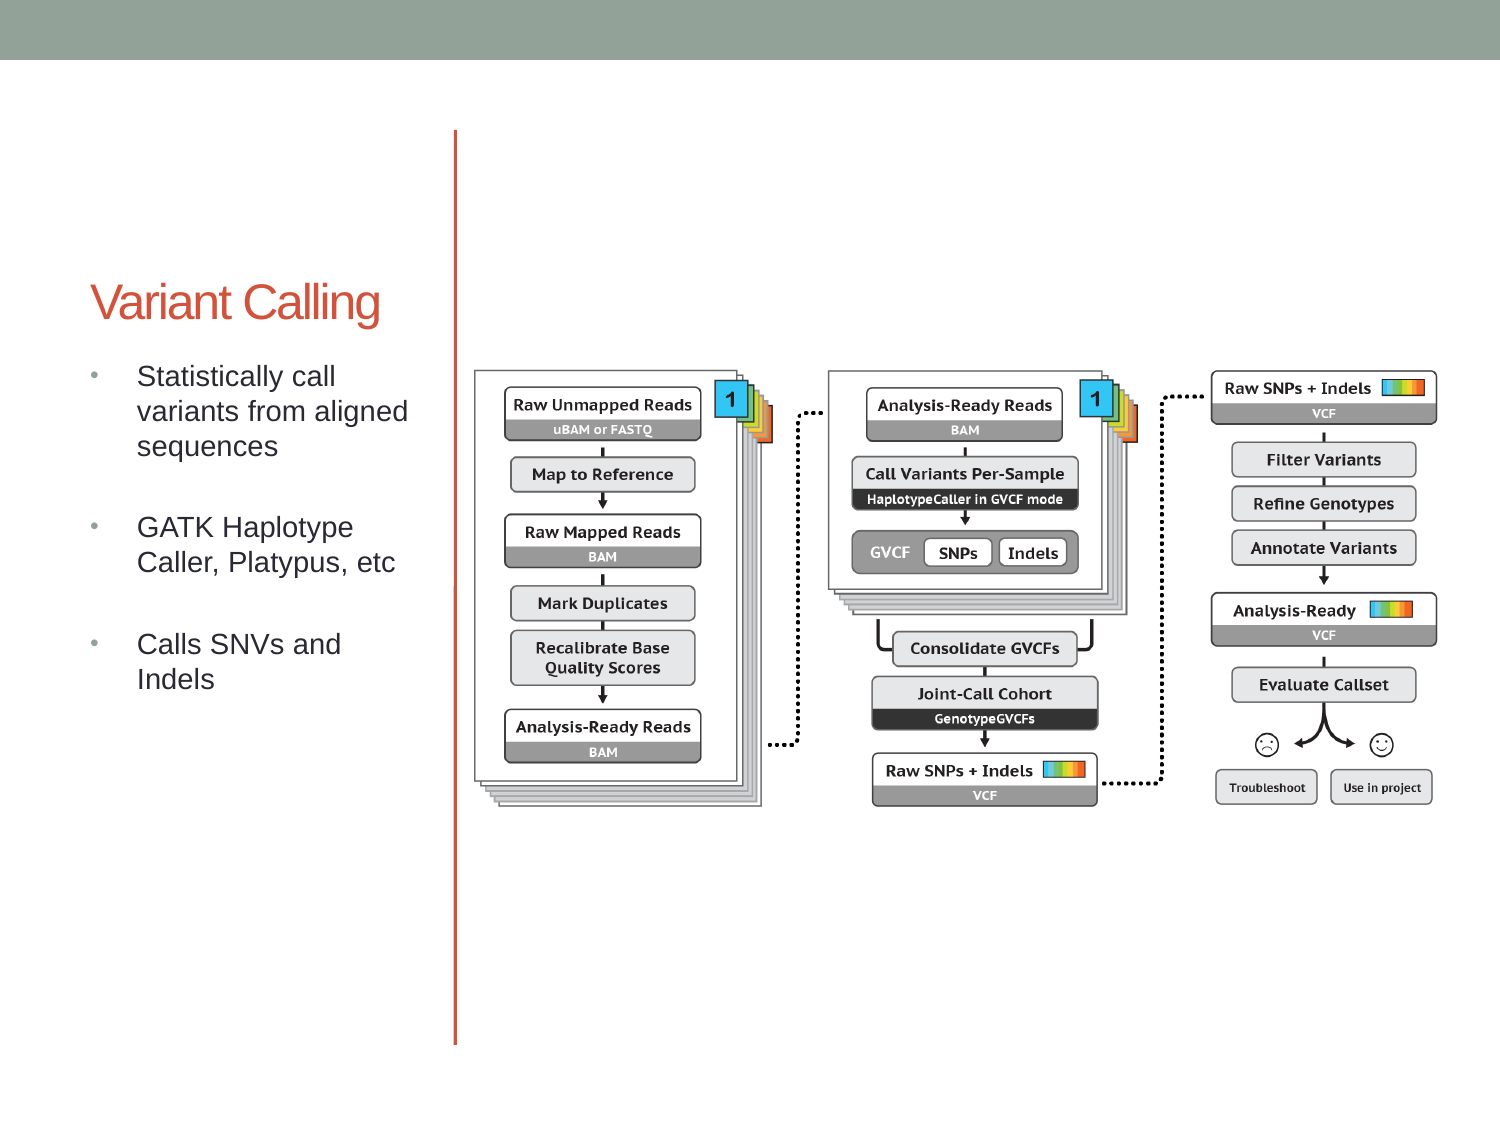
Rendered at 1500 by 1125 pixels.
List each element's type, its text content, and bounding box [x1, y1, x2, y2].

list Statistically call variants from aligned sequences GATK Haplotype Caller, Platypus, etc Calls SNVs and Indels [75, 349, 426, 1046]
title Variant Calling [75, 129, 426, 337]
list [466, 362, 1446, 813]
